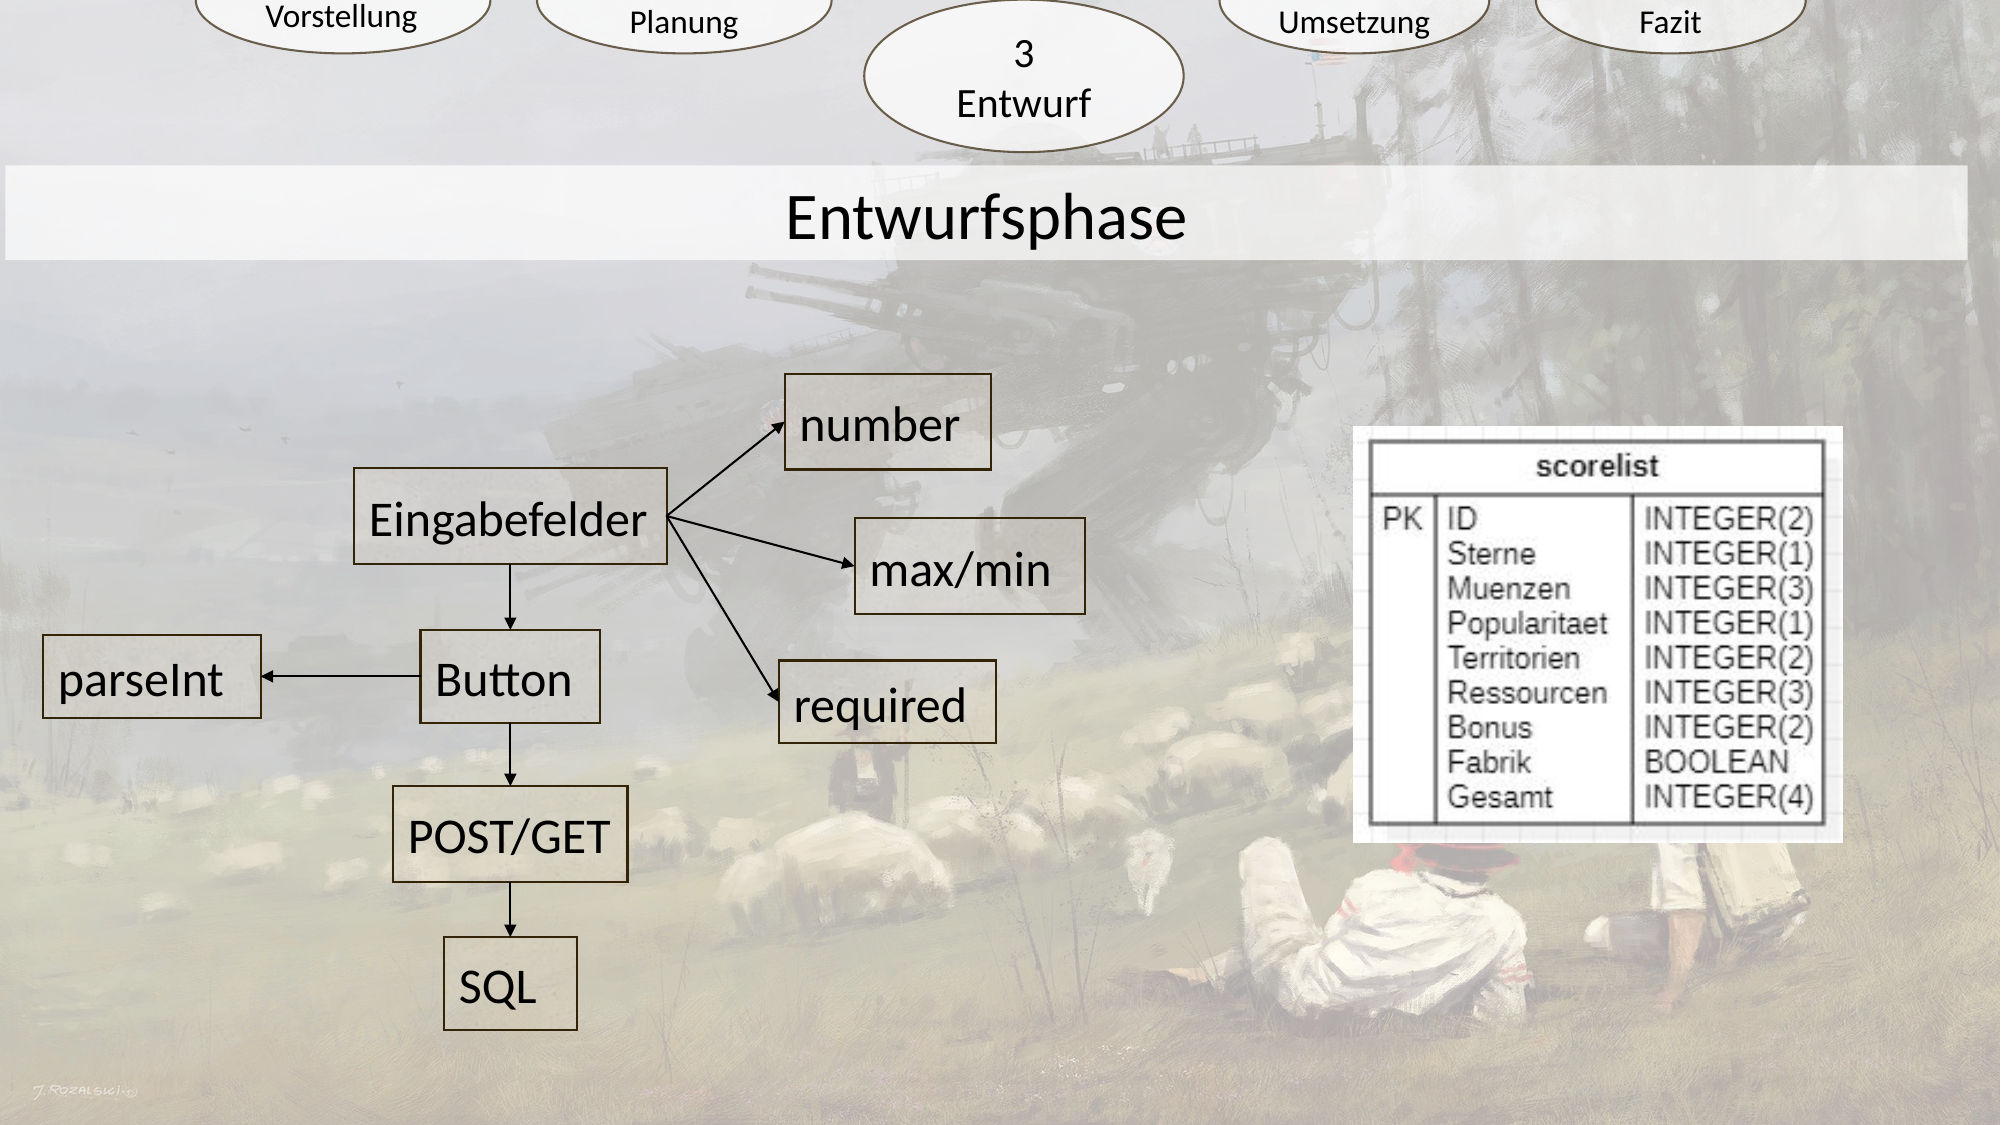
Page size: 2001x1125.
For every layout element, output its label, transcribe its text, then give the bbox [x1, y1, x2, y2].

text_box 5 Fazit [1534, 0, 1807, 55]
text_box POST/GET [392, 785, 629, 883]
text_box SQL [443, 936, 578, 1031]
text_box 3 Entwurf [863, 0, 1185, 154]
text_box number [784, 373, 992, 471]
picture [1353, 426, 1843, 843]
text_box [666, 421, 785, 515]
text_box 2 Planung [535, 0, 833, 55]
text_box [779, 515, 855, 567]
text_box Eingabefelder [353, 467, 666, 565]
text_box Entwurfsphase [5, 165, 1968, 261]
text_box required [778, 659, 997, 744]
text_box max/min [854, 517, 1086, 615]
text_box 1 Vorstellung [194, 0, 492, 55]
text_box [666, 515, 779, 703]
text_box Button [419, 629, 601, 724]
text_box 4 Umsetzung [1218, 0, 1491, 55]
text_box parseInt [42, 634, 262, 719]
